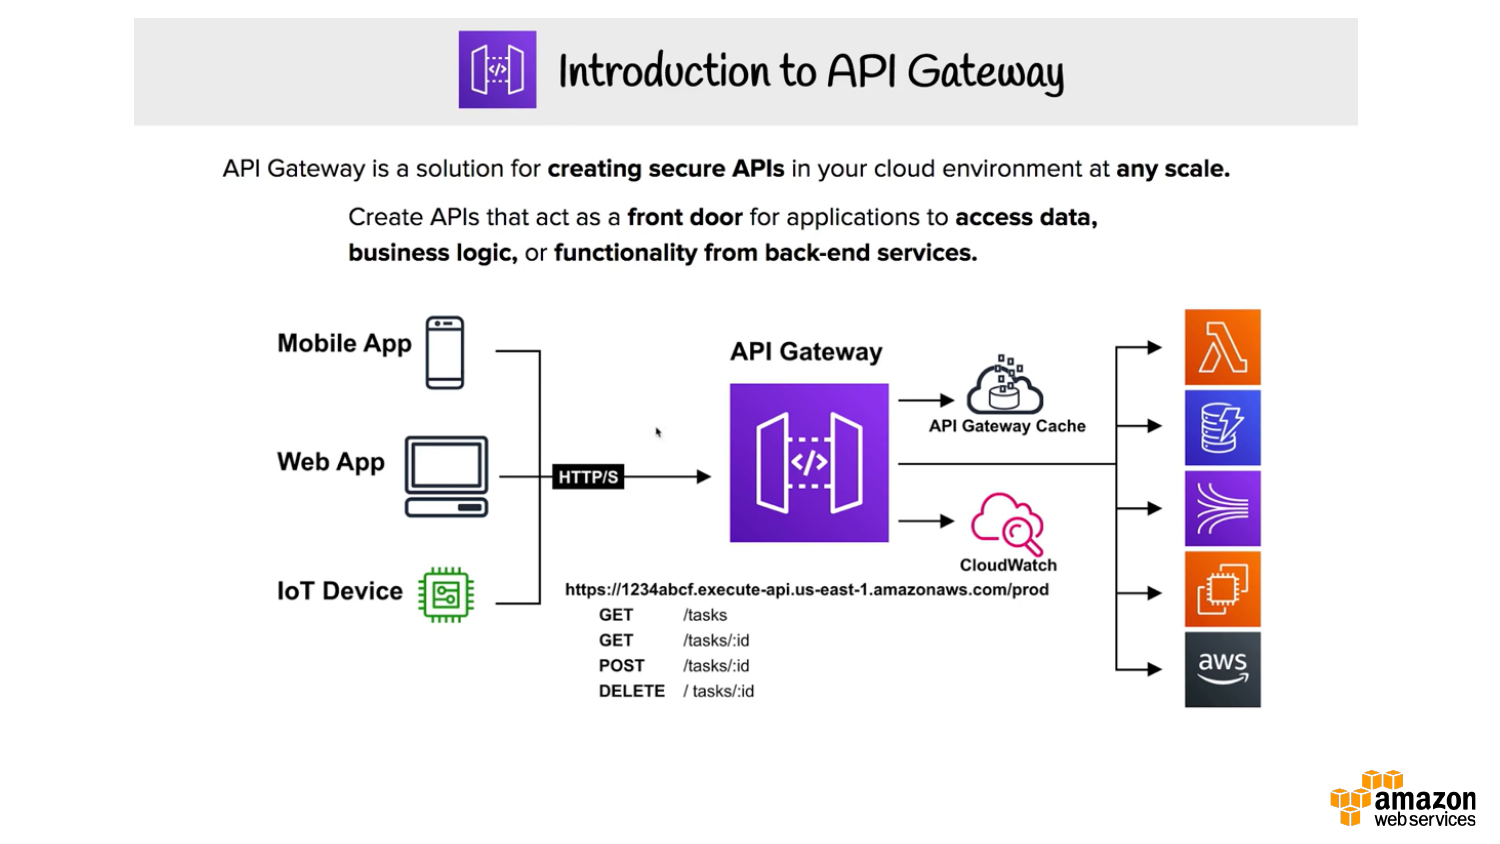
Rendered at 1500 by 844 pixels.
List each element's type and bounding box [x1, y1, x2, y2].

picture [134, 18, 1358, 743]
